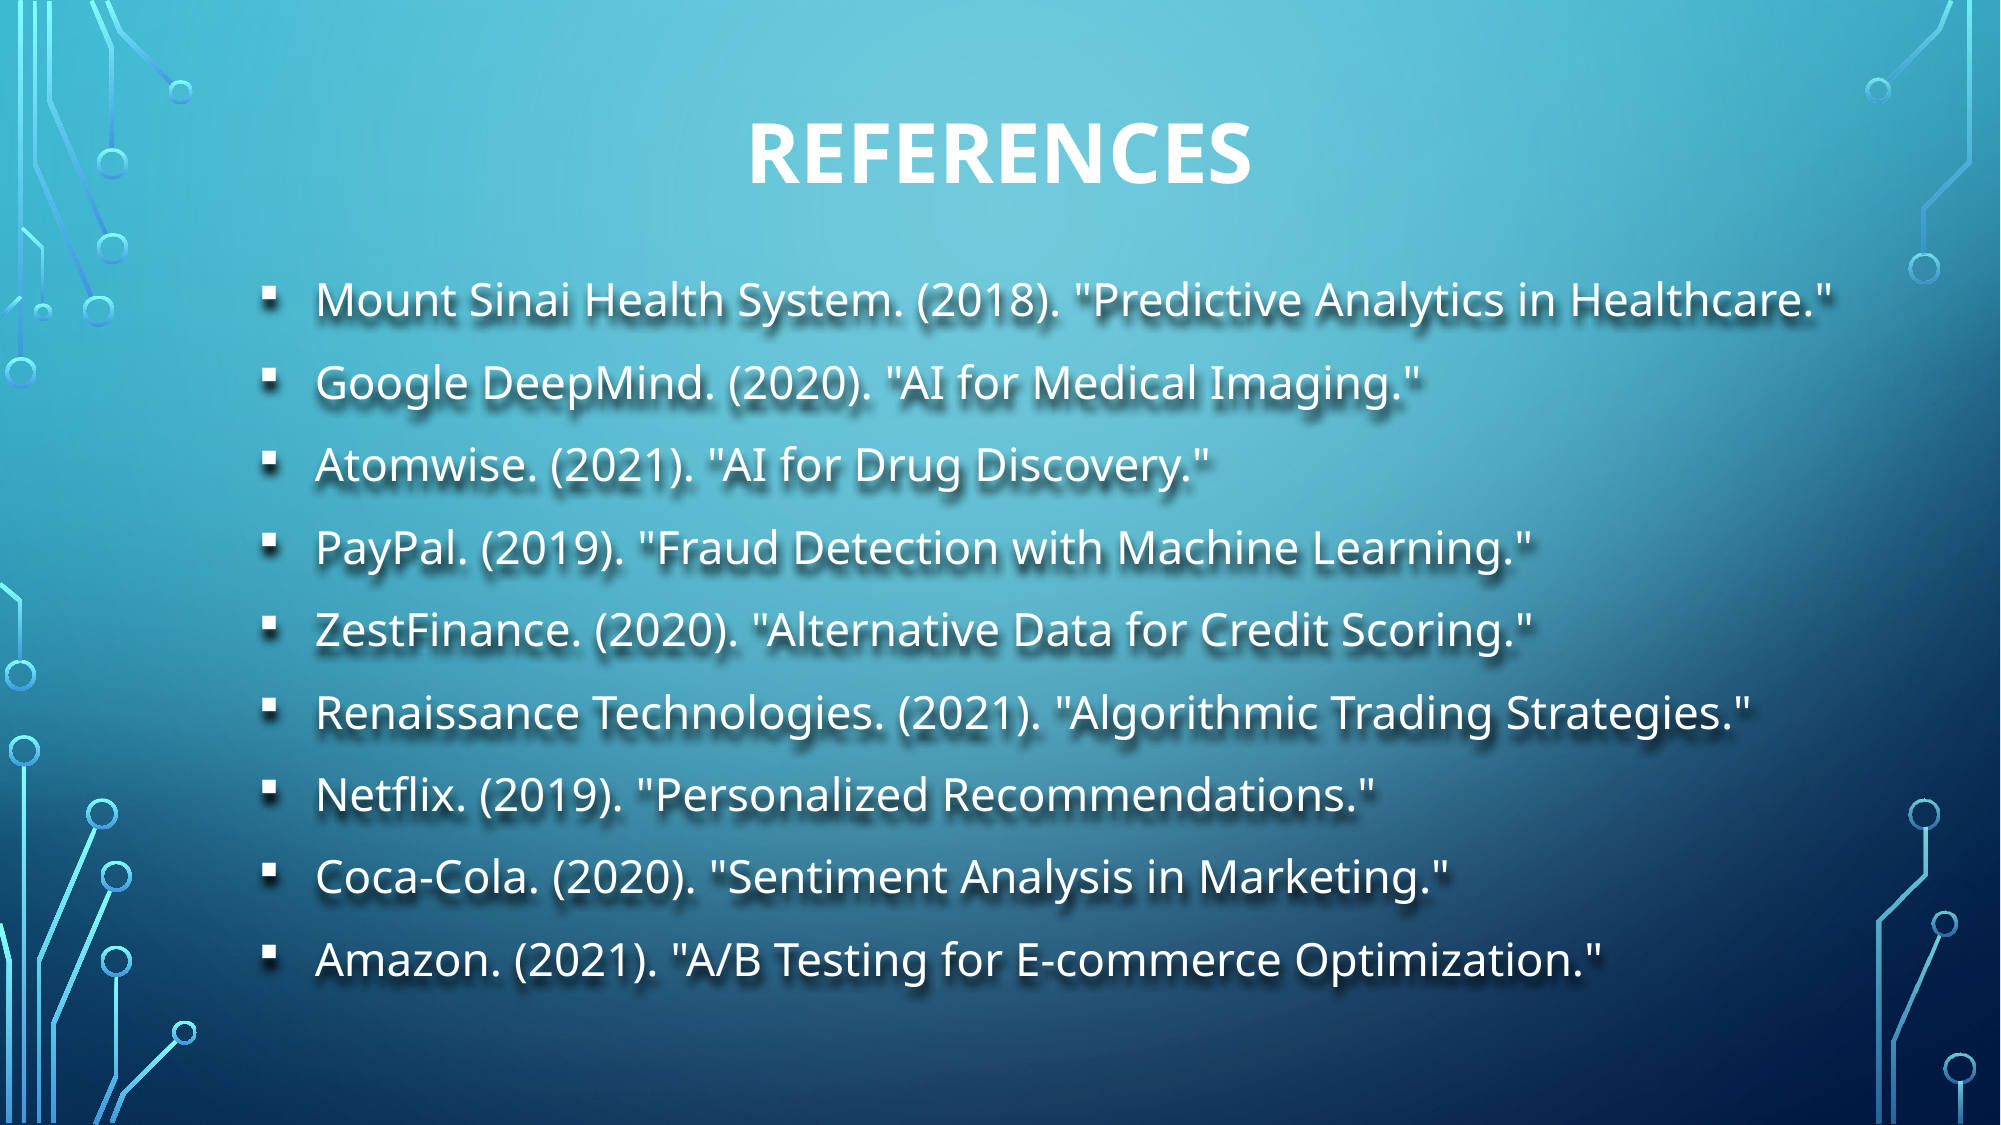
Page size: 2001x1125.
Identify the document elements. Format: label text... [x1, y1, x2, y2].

text_box Mount Sinai Health System. (2018). "Predictive Analytics in Healthcare." Google DeepMind. (2020). "AI for Medical Imaging." Atomwise. (2021). "AI for Drug Discovery." PayPal. (2019). "Fraud Detection with Machine Learning." ZestFinance. (2020). "Alternative Data for Credit Scoring." Renaissance Technologies. (2021). "Algorithmic Trading Strategies." Netflix. (2019). "Personalized Recommendations." Coca-Cola. (2020). "Sentiment Analysis in Marketing." Amazon. (2021). "A/B Testing for E-commerce Optimization." [243, 181, 2000, 993]
title References [187, 98, 1813, 215]
